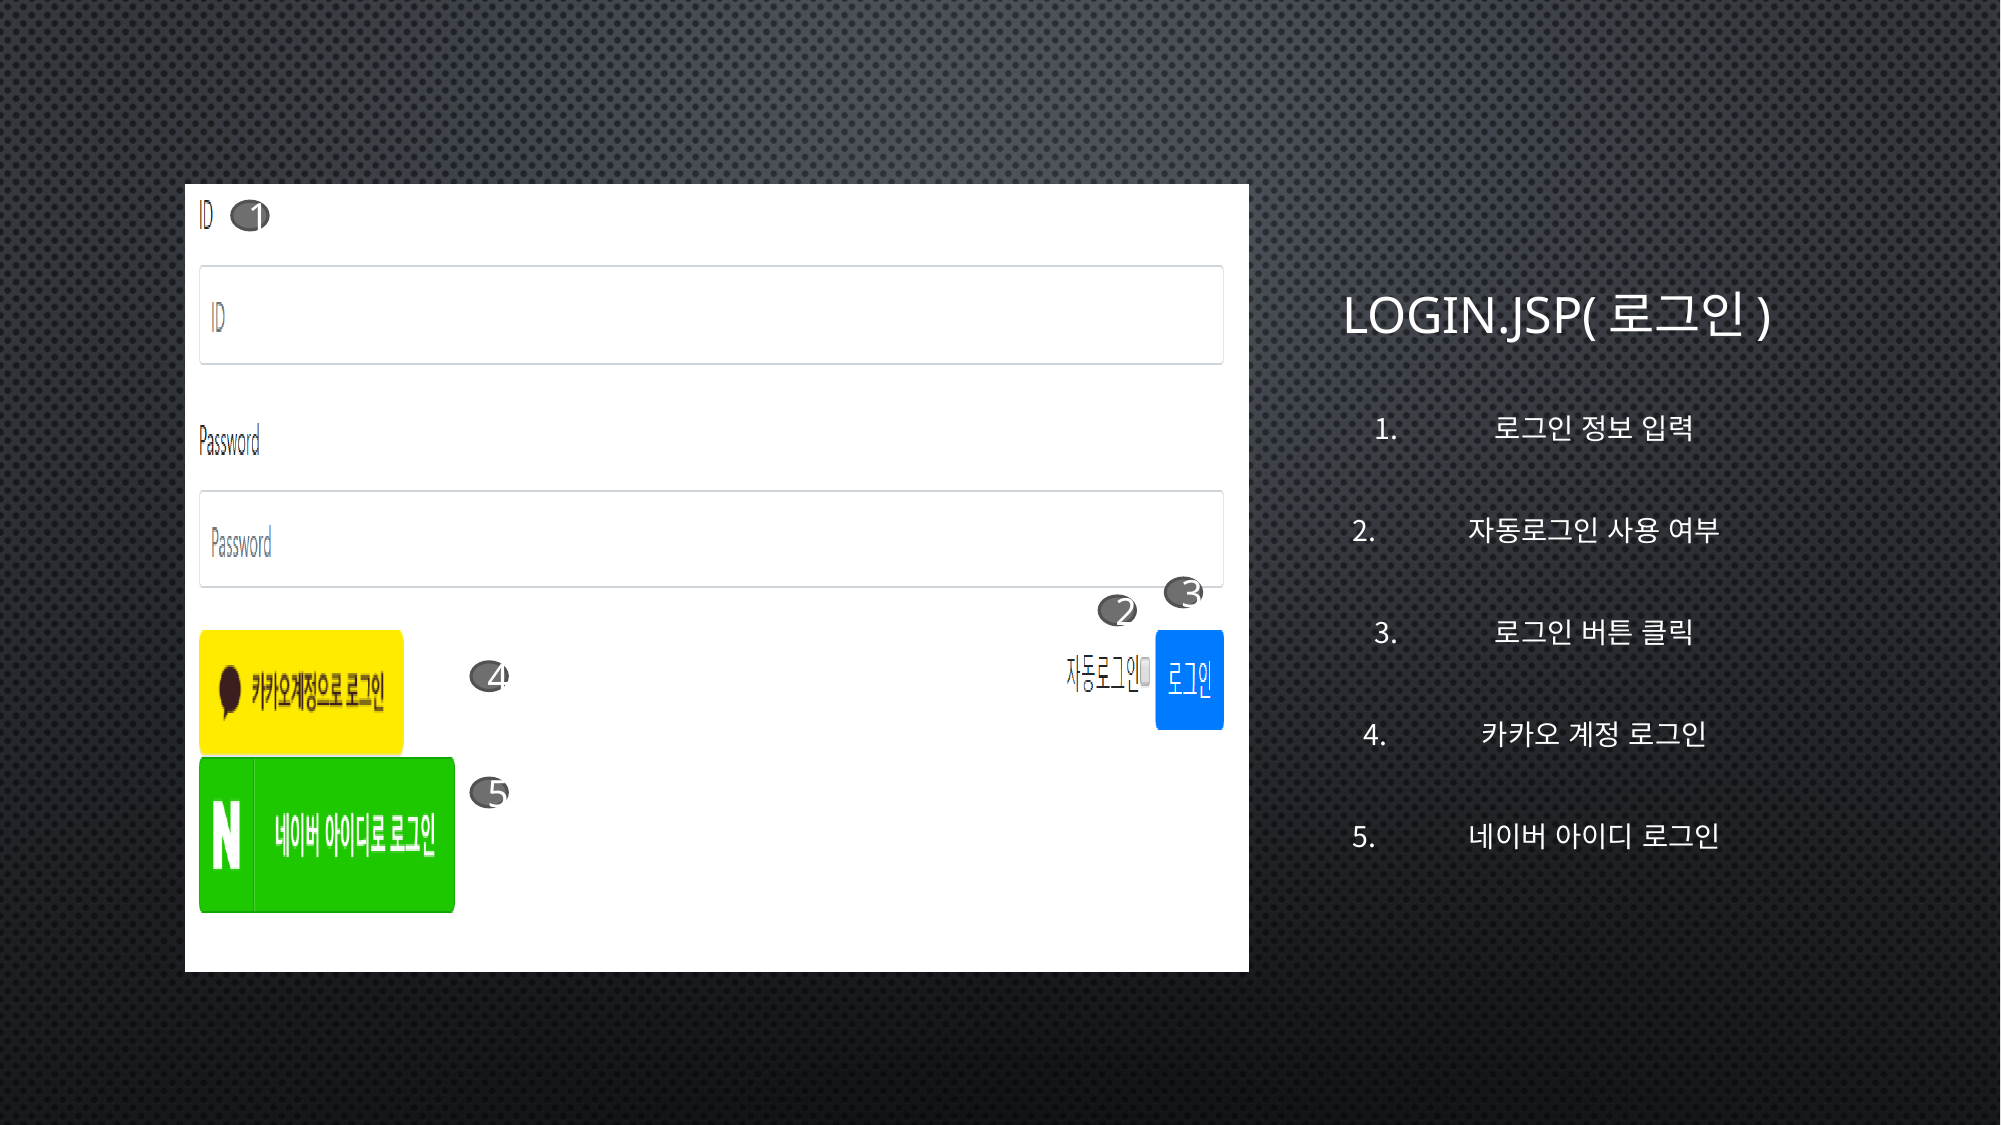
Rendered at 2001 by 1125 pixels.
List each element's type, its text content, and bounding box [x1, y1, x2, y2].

subtitle login.jsp(로그인) 로그인 정보 입력 자동로그인 사용 여부 로그인 버튼 클릭 카카오 계정 로그인 네이버 아이디 로그인 [1249, 184, 1949, 863]
picture [184, 183, 1249, 973]
